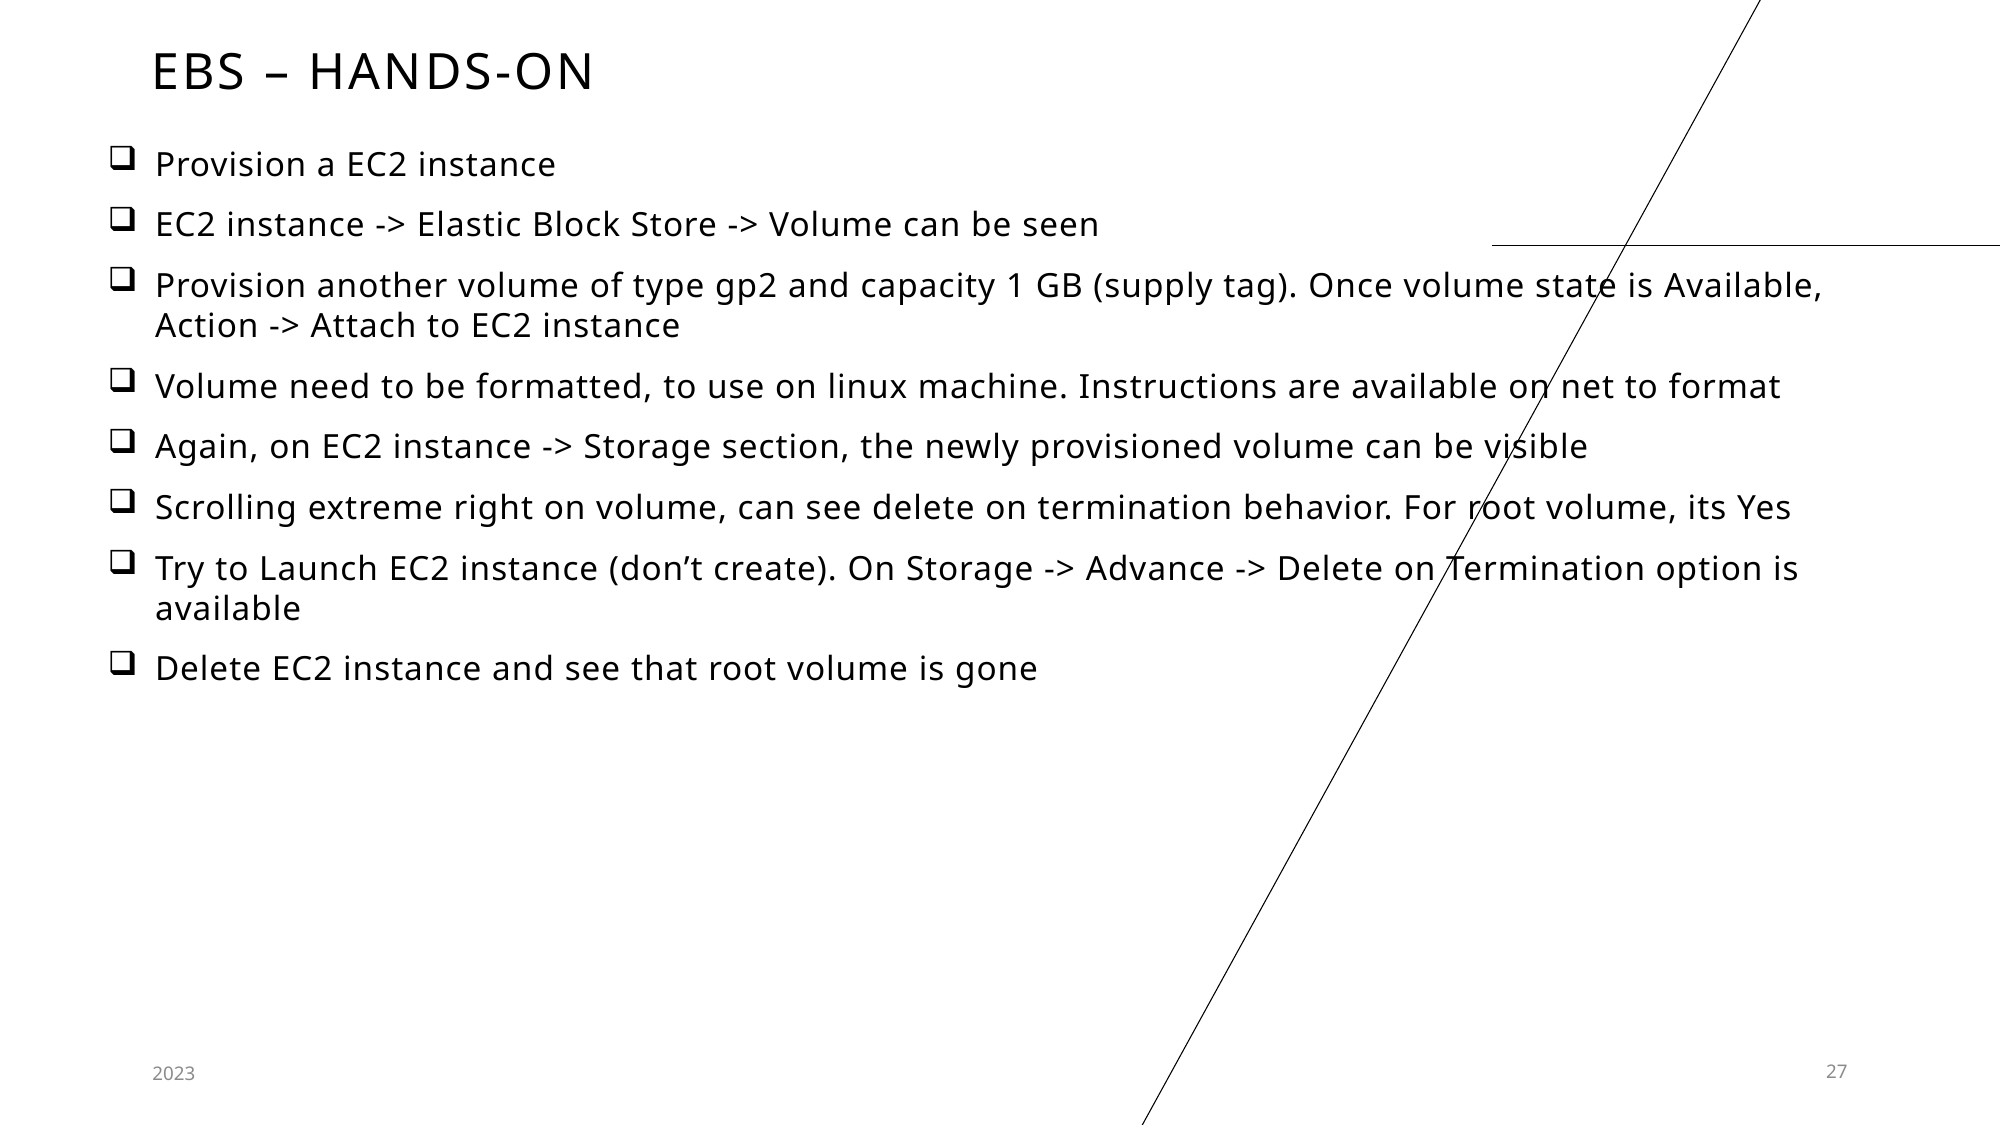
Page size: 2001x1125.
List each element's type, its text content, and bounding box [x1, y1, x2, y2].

title EBS – hands-on [136, 23, 1339, 108]
list Provision a EC2 instance EC2 instance -> Elastic Block Store -> Volume can be seen Provision another volume of type gp2 and capacity 1 GB (supply tag). Once volume state is Available, Action -> Attach to EC2 instance Volume need to be formatted, to use on linux machine. Instructions are available on net to format Again, on EC2 instance -> Storage section, the newly provisioned volume can be visible Scrolling extreme right on volume, can see delete on termination behavior. For root volume, its Yes Try to Launch EC2 instance (don’t create). On Storage -> Advance -> Delete on Termination option is available Delete EC2 instance and see that root volume is gone [93, 135, 1848, 771]
slide_number 27 [1412, 1042, 1863, 1103]
slide_number 2023 [137, 1042, 338, 1103]
